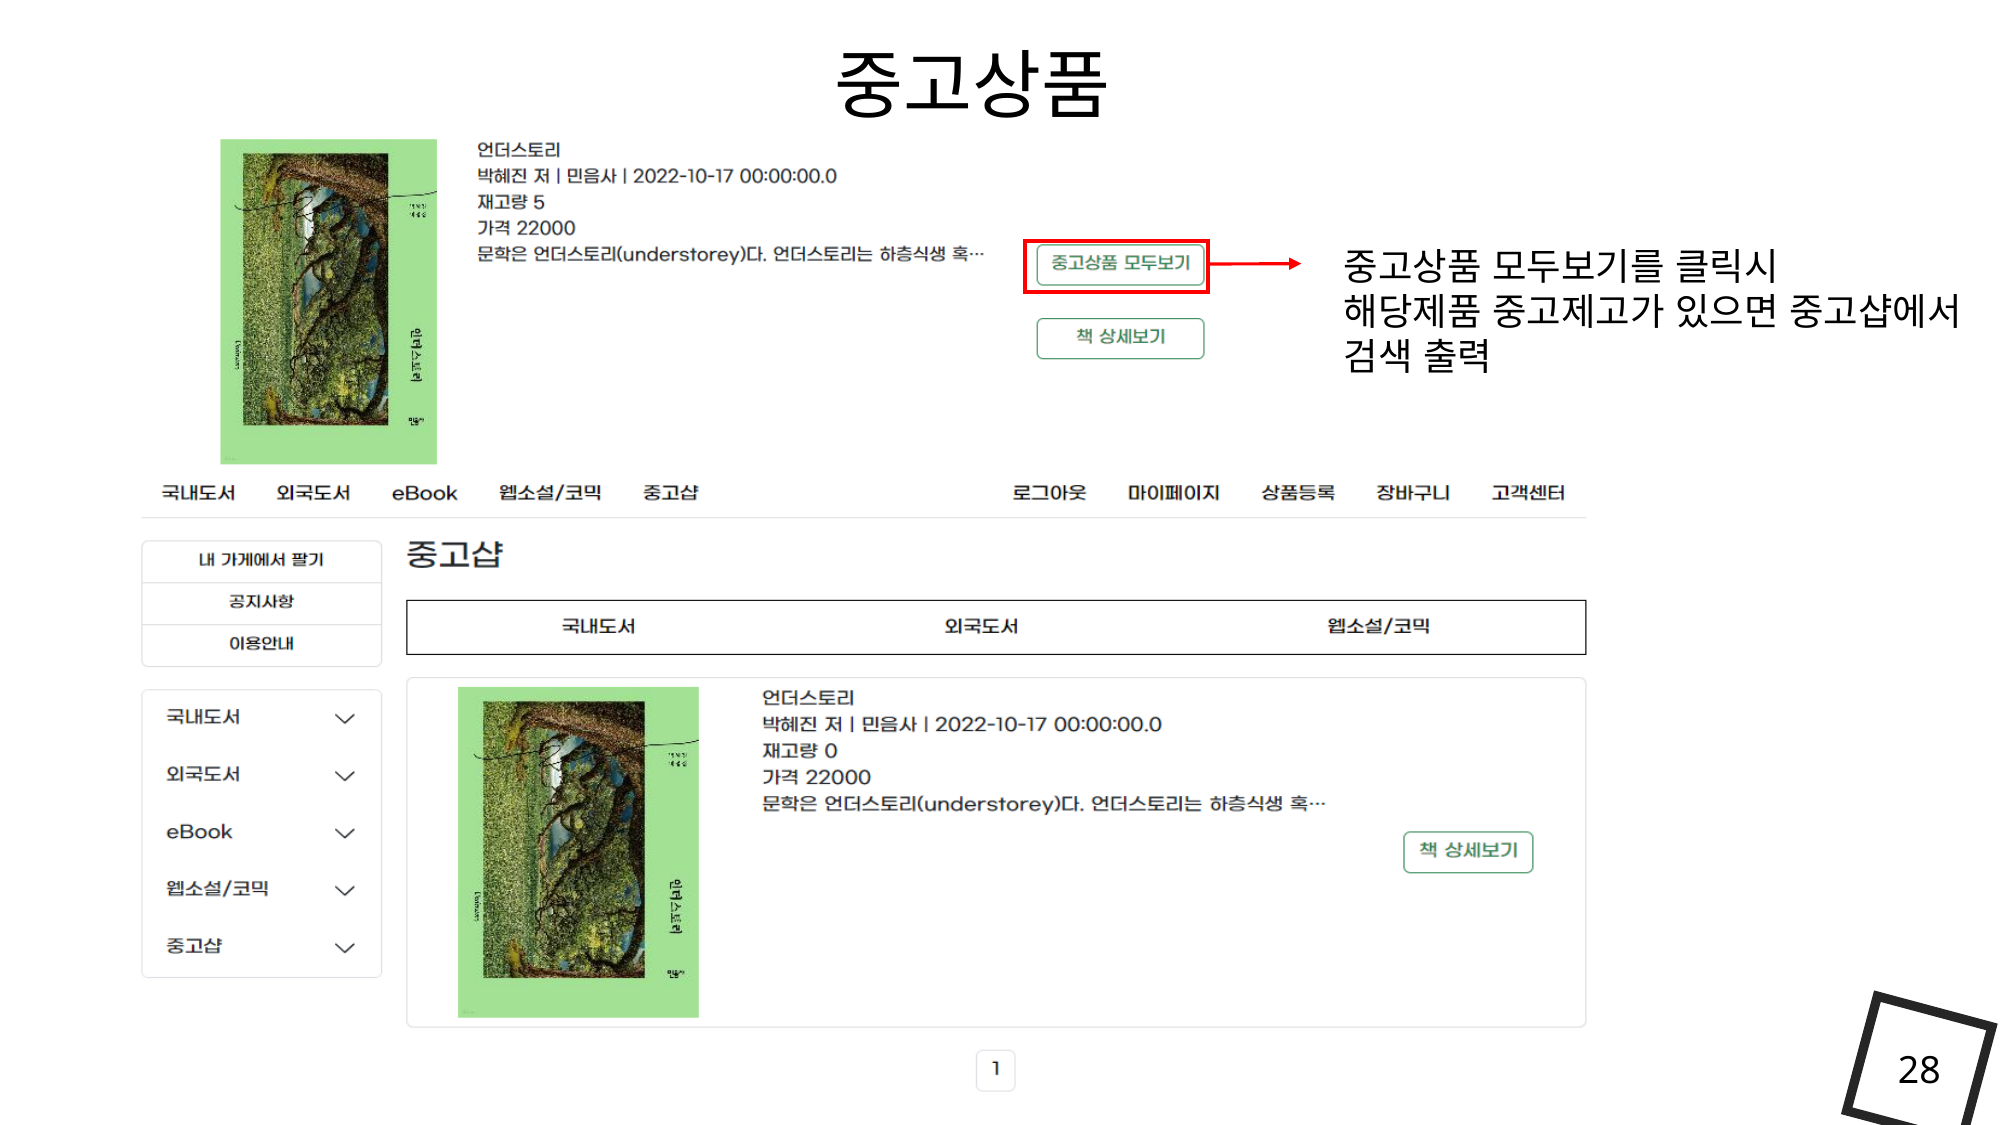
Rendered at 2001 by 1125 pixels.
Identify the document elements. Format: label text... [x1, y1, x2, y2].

text_box 중고상품 [582, 30, 1364, 135]
text_box 중고상품 모두보기를 클릭시 해당제품 중고제고가 있으면 중고샵에서 검색 출력 [1329, 235, 1977, 386]
picture [139, 136, 1601, 1095]
